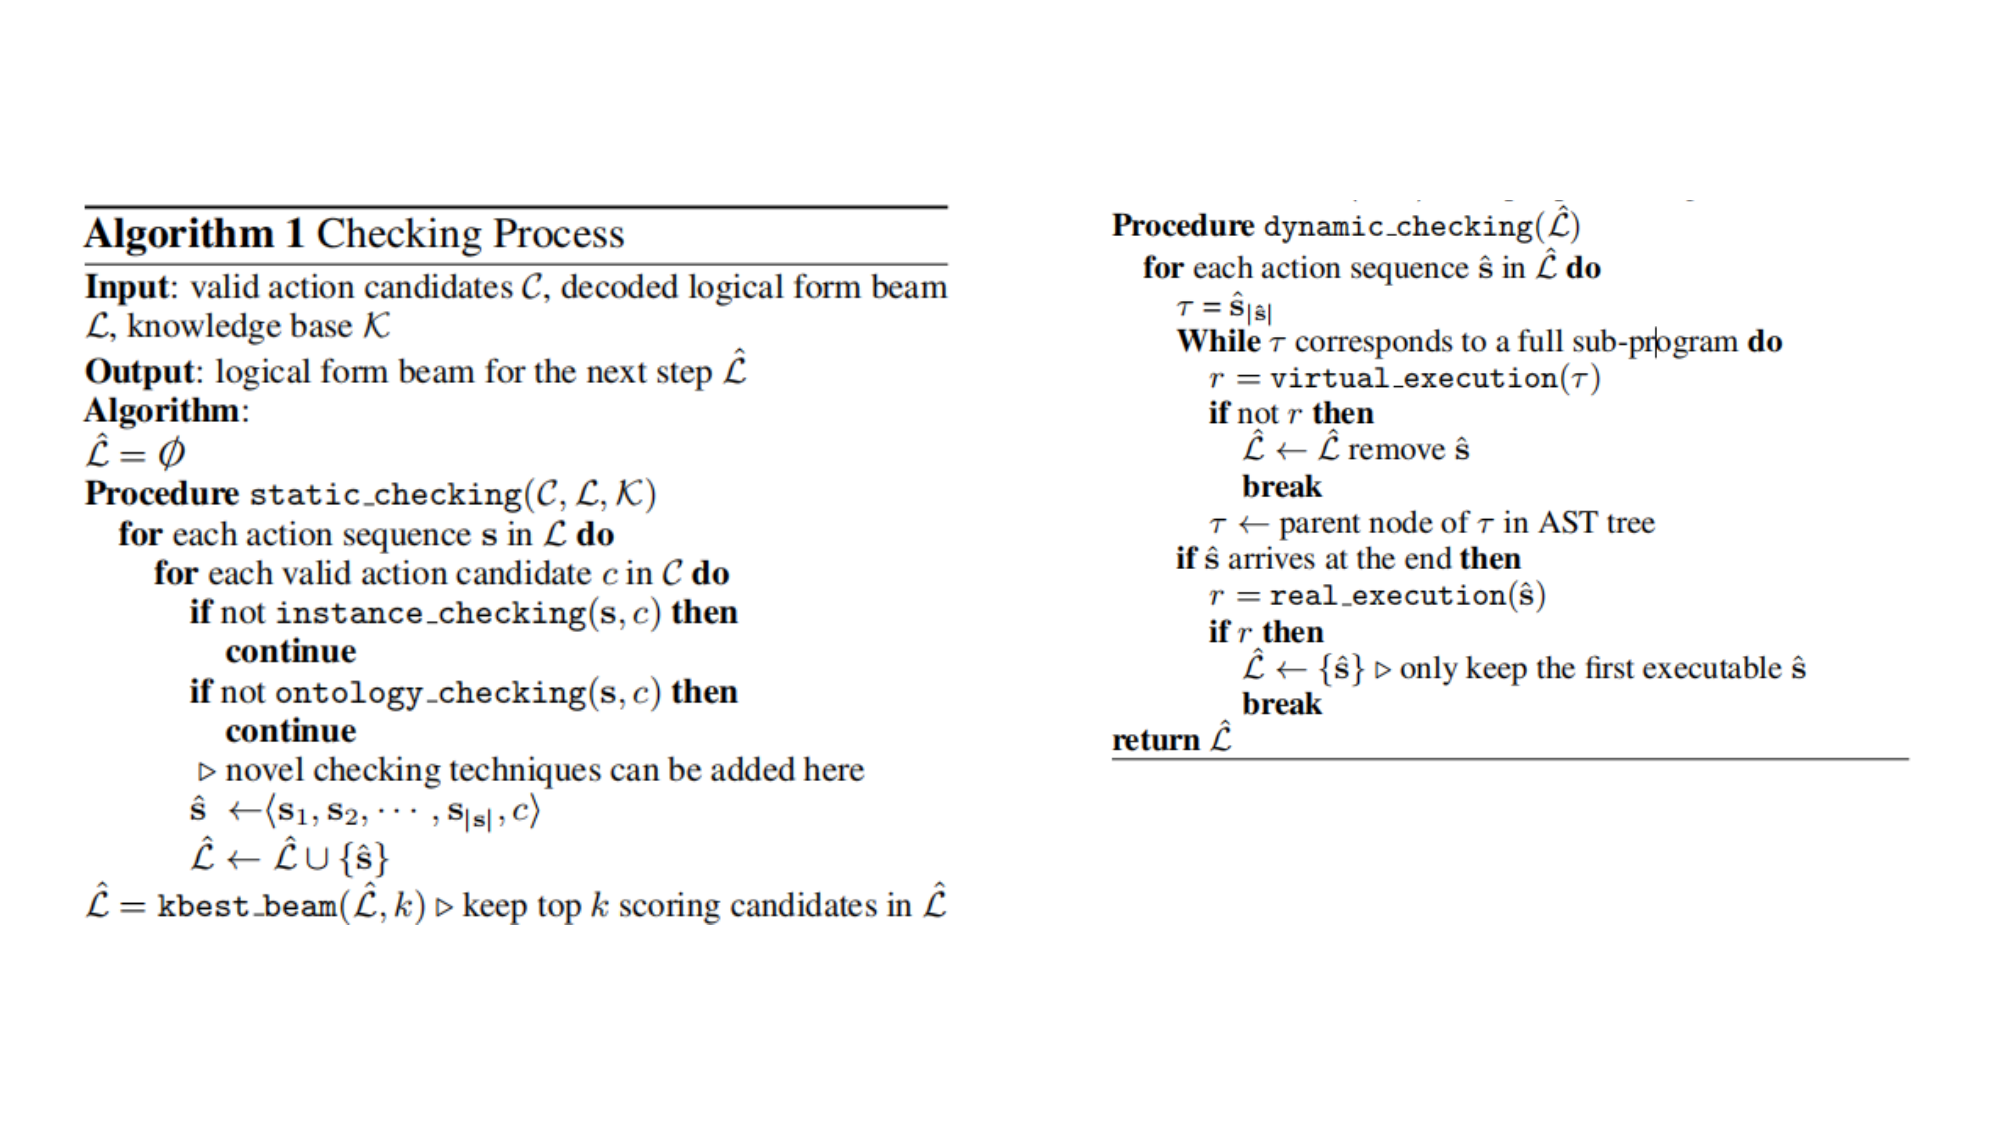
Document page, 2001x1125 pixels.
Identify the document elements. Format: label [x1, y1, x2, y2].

list [80, 200, 958, 925]
picture [1106, 200, 1920, 766]
